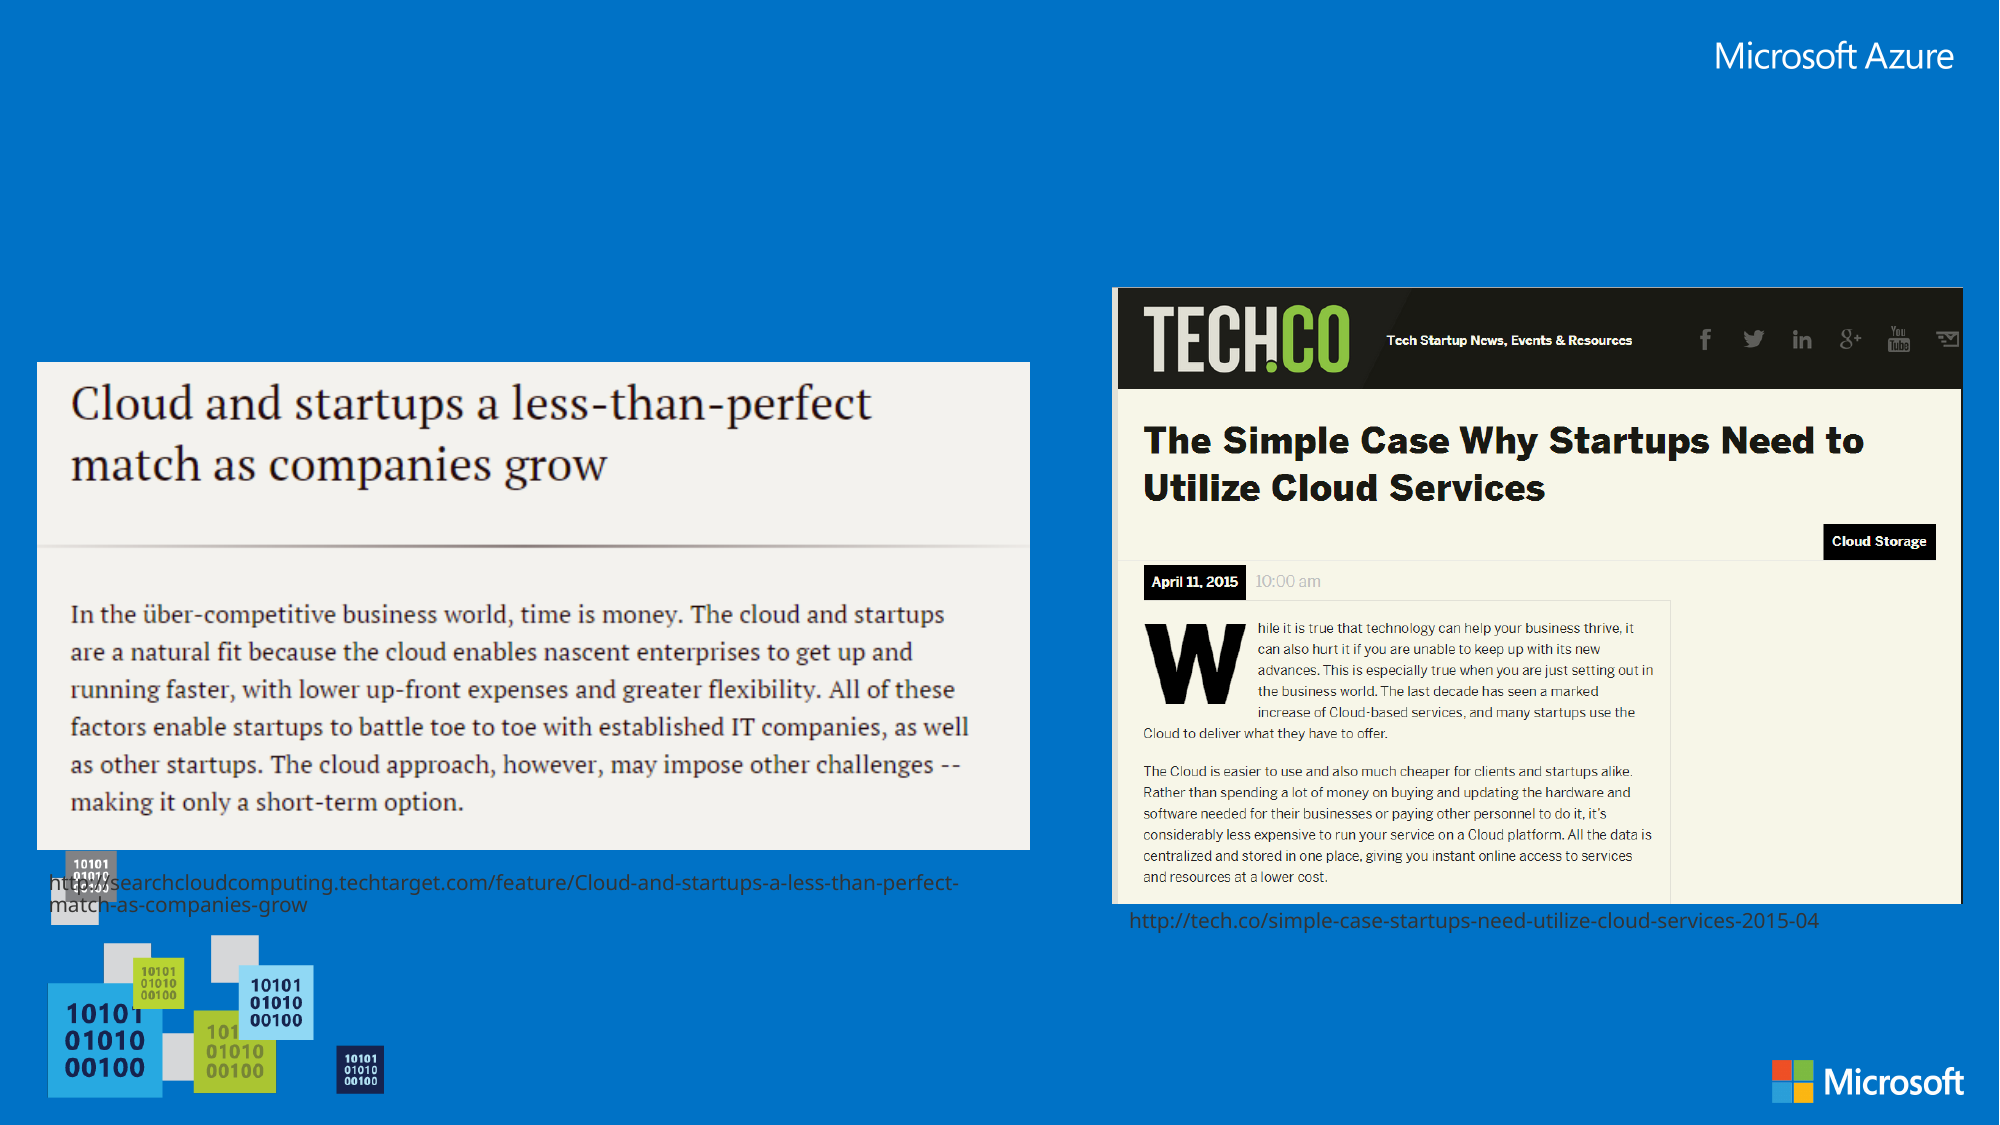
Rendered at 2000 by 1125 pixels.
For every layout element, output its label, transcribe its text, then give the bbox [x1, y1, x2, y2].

text_box http://searchcloudcomputing.techtarget.com/feature/Cloud-and-startups-a-less-than-perfect-match-as-companies-grow [18, 849, 1048, 940]
picture [1698, 24, 1972, 87]
picture [17, 362, 1030, 1125]
text_box http://tech.co/simple-case-startups-need-utilize-cloud-services-2015-04 [1099, 899, 1988, 945]
picture [1111, 287, 1964, 905]
picture [1772, 1060, 1964, 1103]
